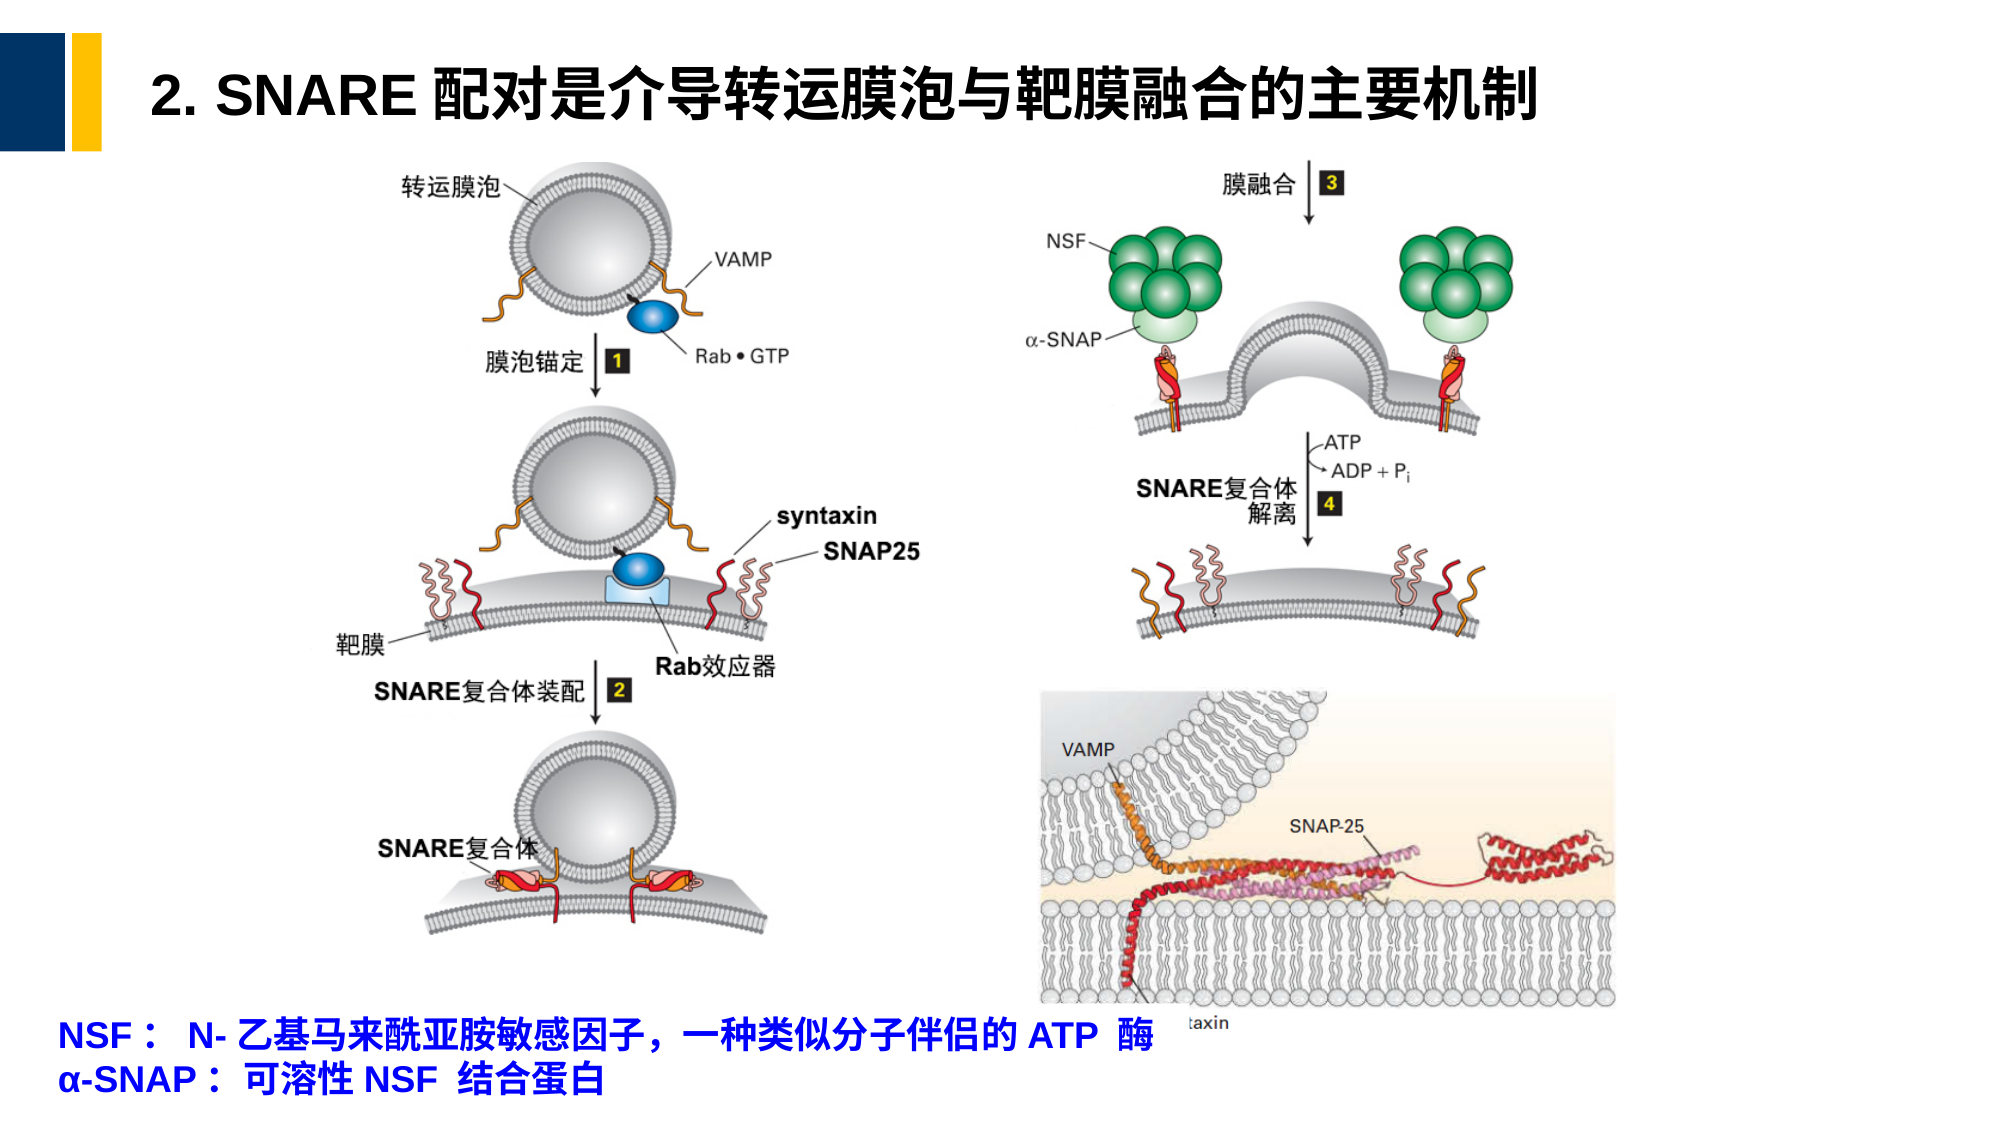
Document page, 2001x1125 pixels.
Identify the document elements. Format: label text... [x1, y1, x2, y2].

text_box NSF：N-乙基马来酰亚胺敏感因子，一种类似分子伴侣的ATP 酶 α-SNAP：可溶性NSF 结合蛋白 [43, 1003, 1190, 1108]
picture [307, 162, 925, 935]
picture [1036, 687, 1619, 1033]
picture [1019, 151, 1637, 654]
title 2. SNARE配对是介导转运膜泡与靶膜融合的主要机制 [135, 33, 1950, 152]
